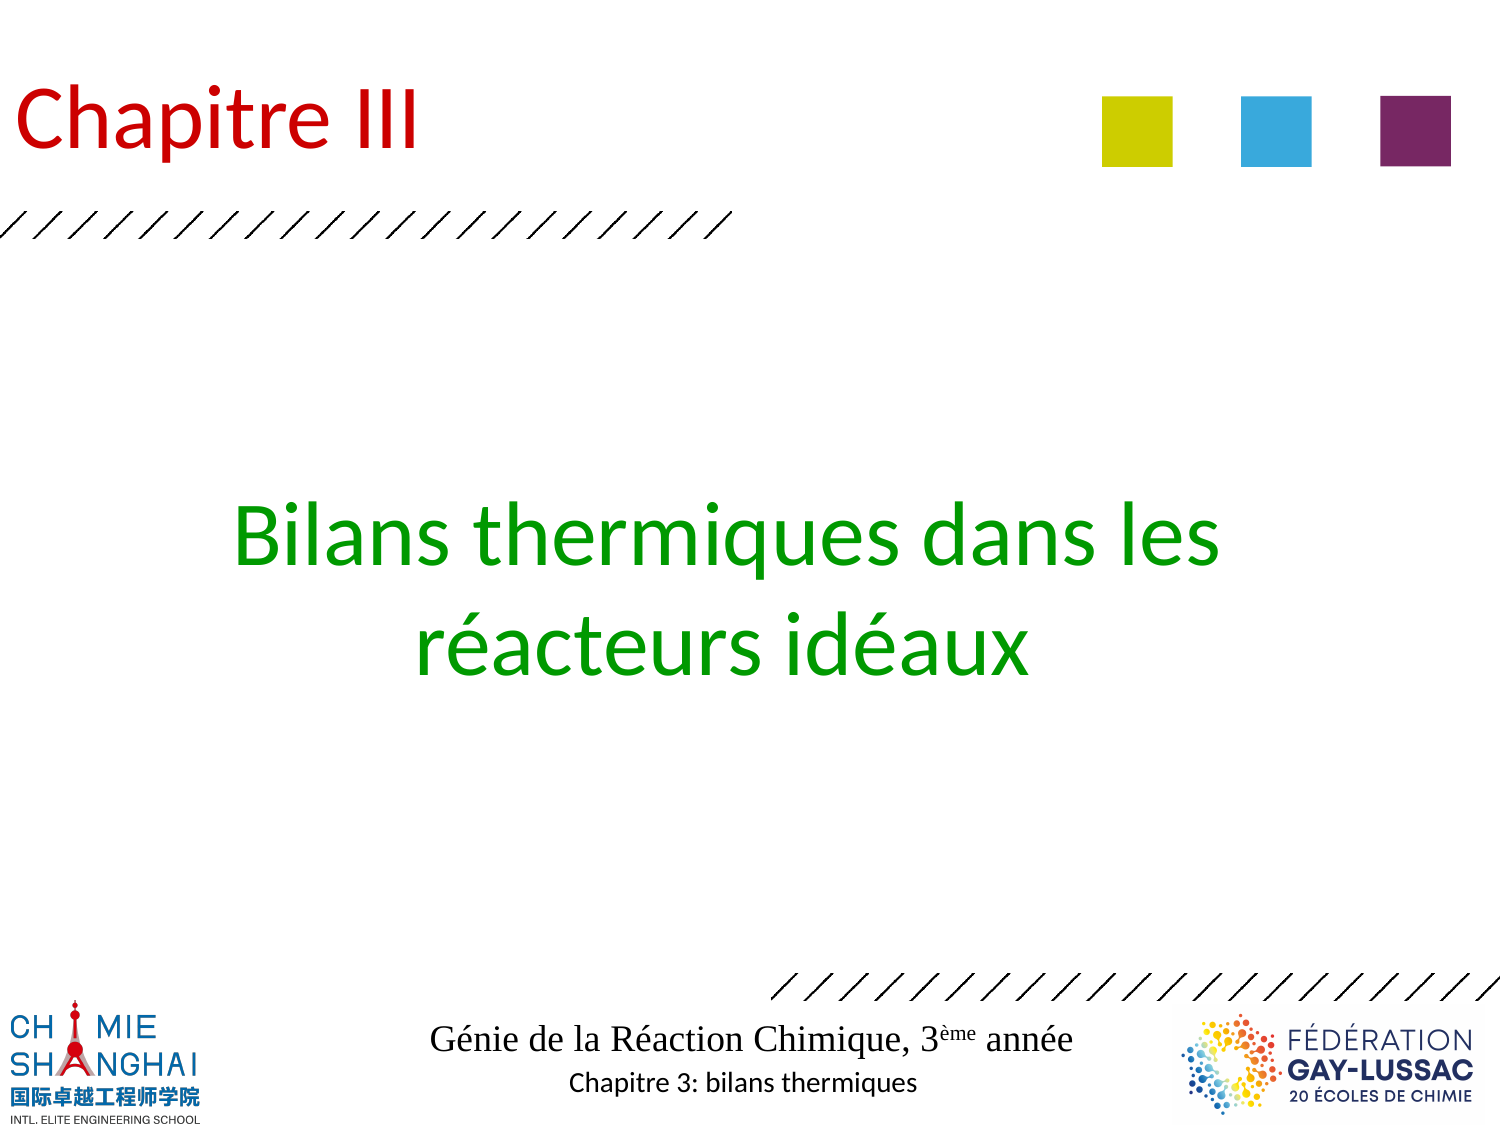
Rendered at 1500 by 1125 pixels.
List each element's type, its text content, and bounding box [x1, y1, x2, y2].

title Chapitre III [0, 18, 866, 206]
picture [11, 1000, 200, 1124]
picture [0, 211, 732, 239]
picture [771, 973, 1500, 1001]
picture [1172, 1004, 1485, 1125]
text_box Bilans thermiques dans les réacteurs idéaux [217, 466, 1259, 701]
